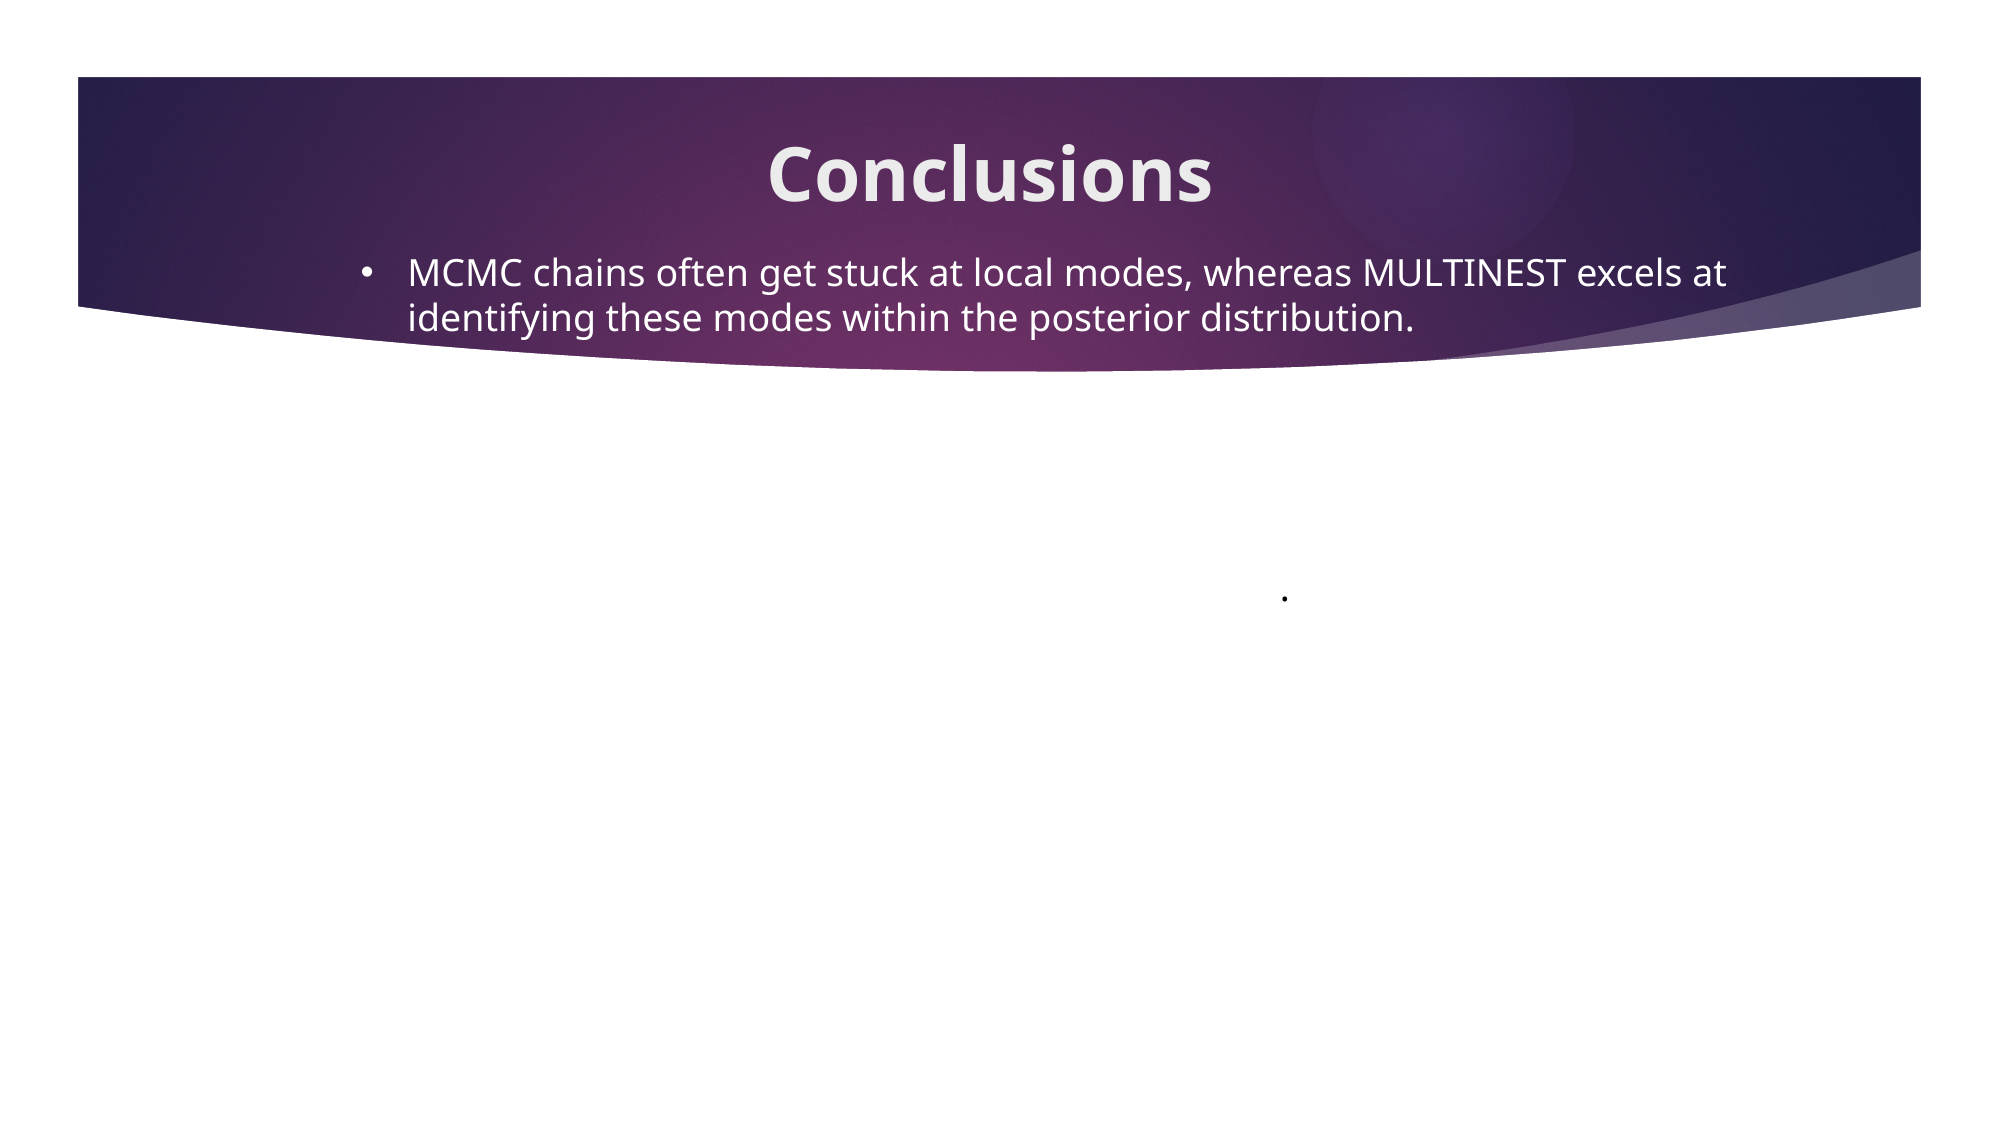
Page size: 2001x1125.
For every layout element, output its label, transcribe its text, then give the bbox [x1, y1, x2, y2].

slide_number 31 [1698, 48, 1836, 175]
text_box MCMC chains often get stuck at local modes, whereas MULTINEST excels at identifying these modes within the posterior distribution. MULTINEST converges faster than MCMC In higher dimensions, MULTINEST's reliability can be compromised due to errors incurred by using order statistics to estimate the enclosed volume, which is used as a weight in evidence calculations. Conversely, MCMC samples directly from the target distributions, potentially offering greater reliability in higher dimensions. MCMC could achieve high computational efficiency if parallelized without violating the detailed balance condition. Both methods yielded favorable results in tests for marginal distribution [345, 241, 1771, 1125]
text_box Conclusions [386, 111, 1595, 259]
